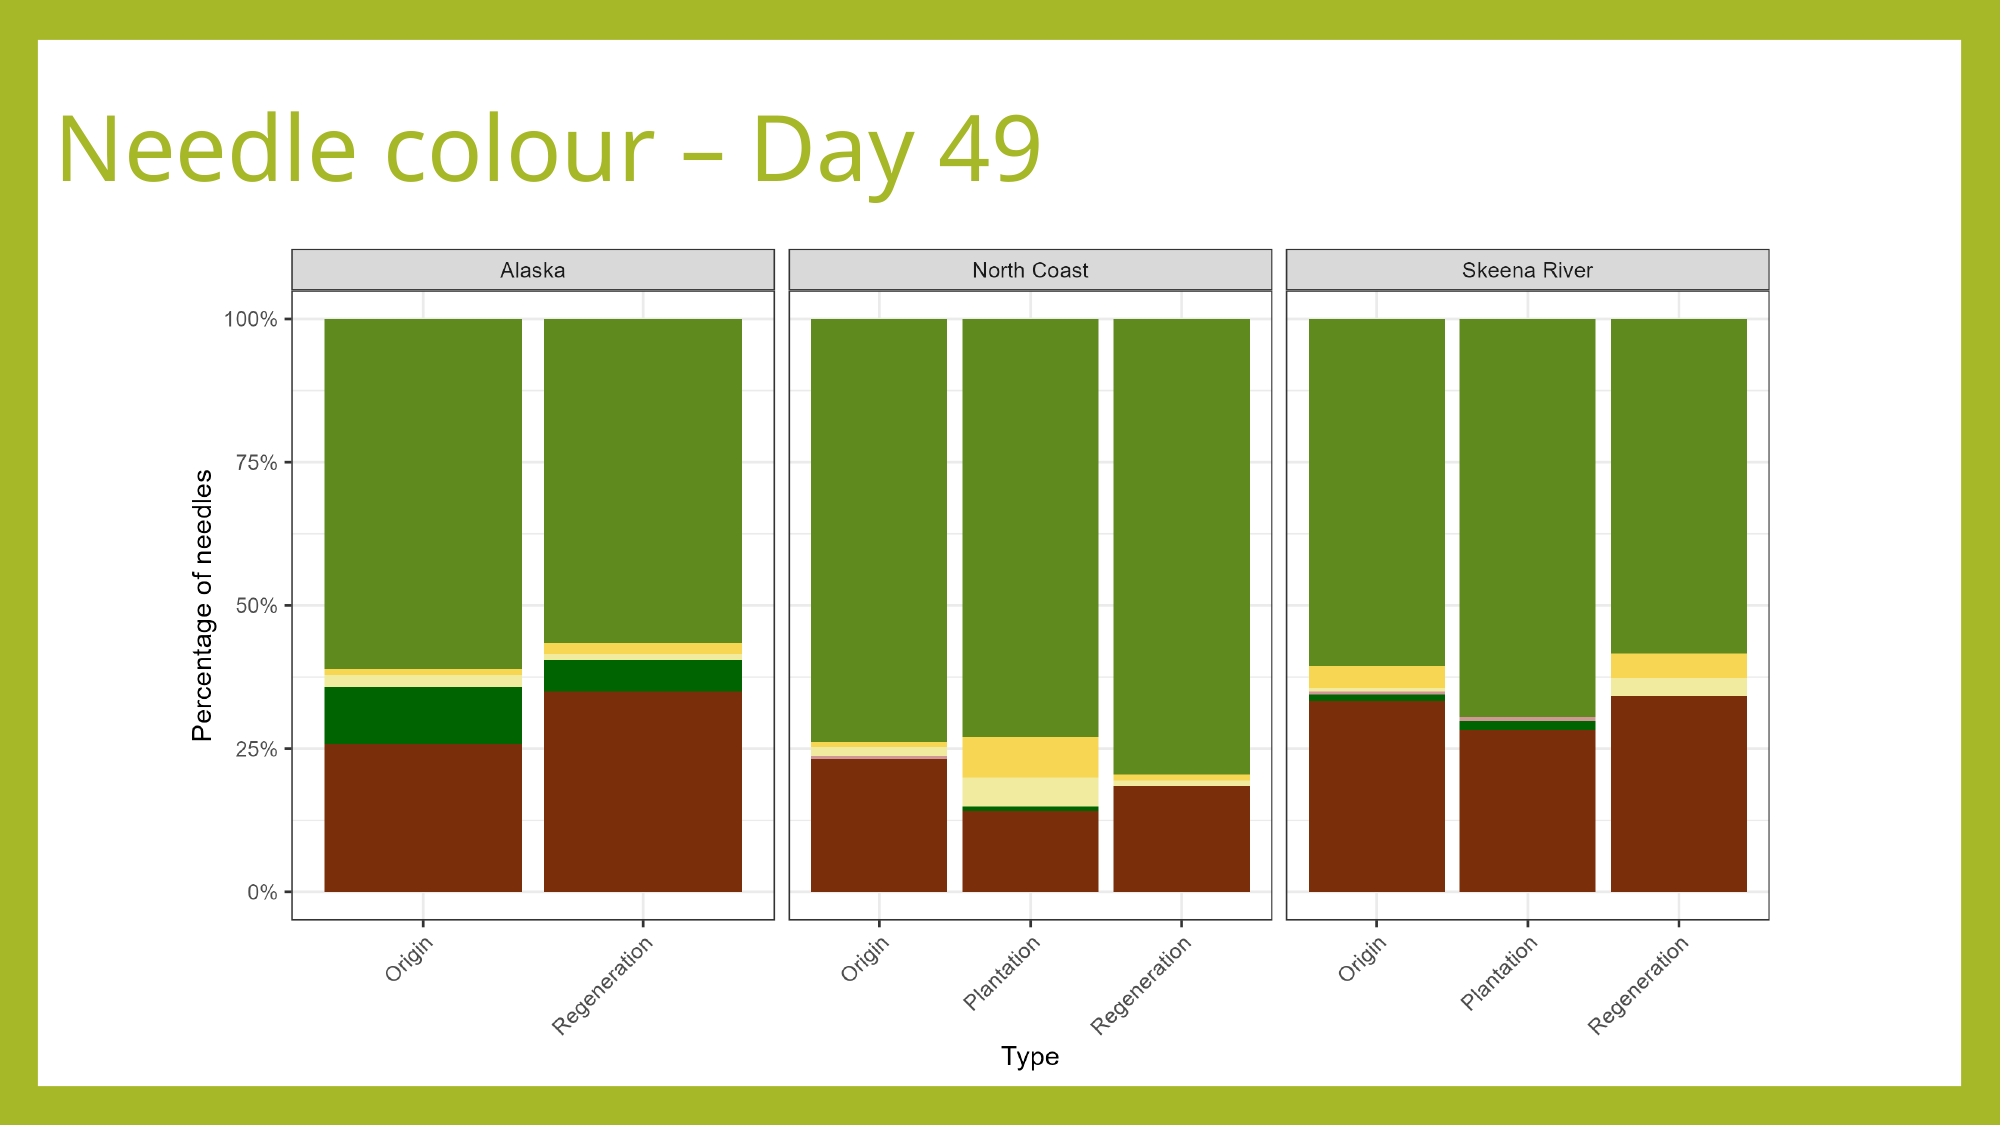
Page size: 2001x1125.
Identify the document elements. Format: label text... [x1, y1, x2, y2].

title Needle colour – Day 49 [39, 41, 1660, 264]
picture [178, 235, 1783, 1085]
